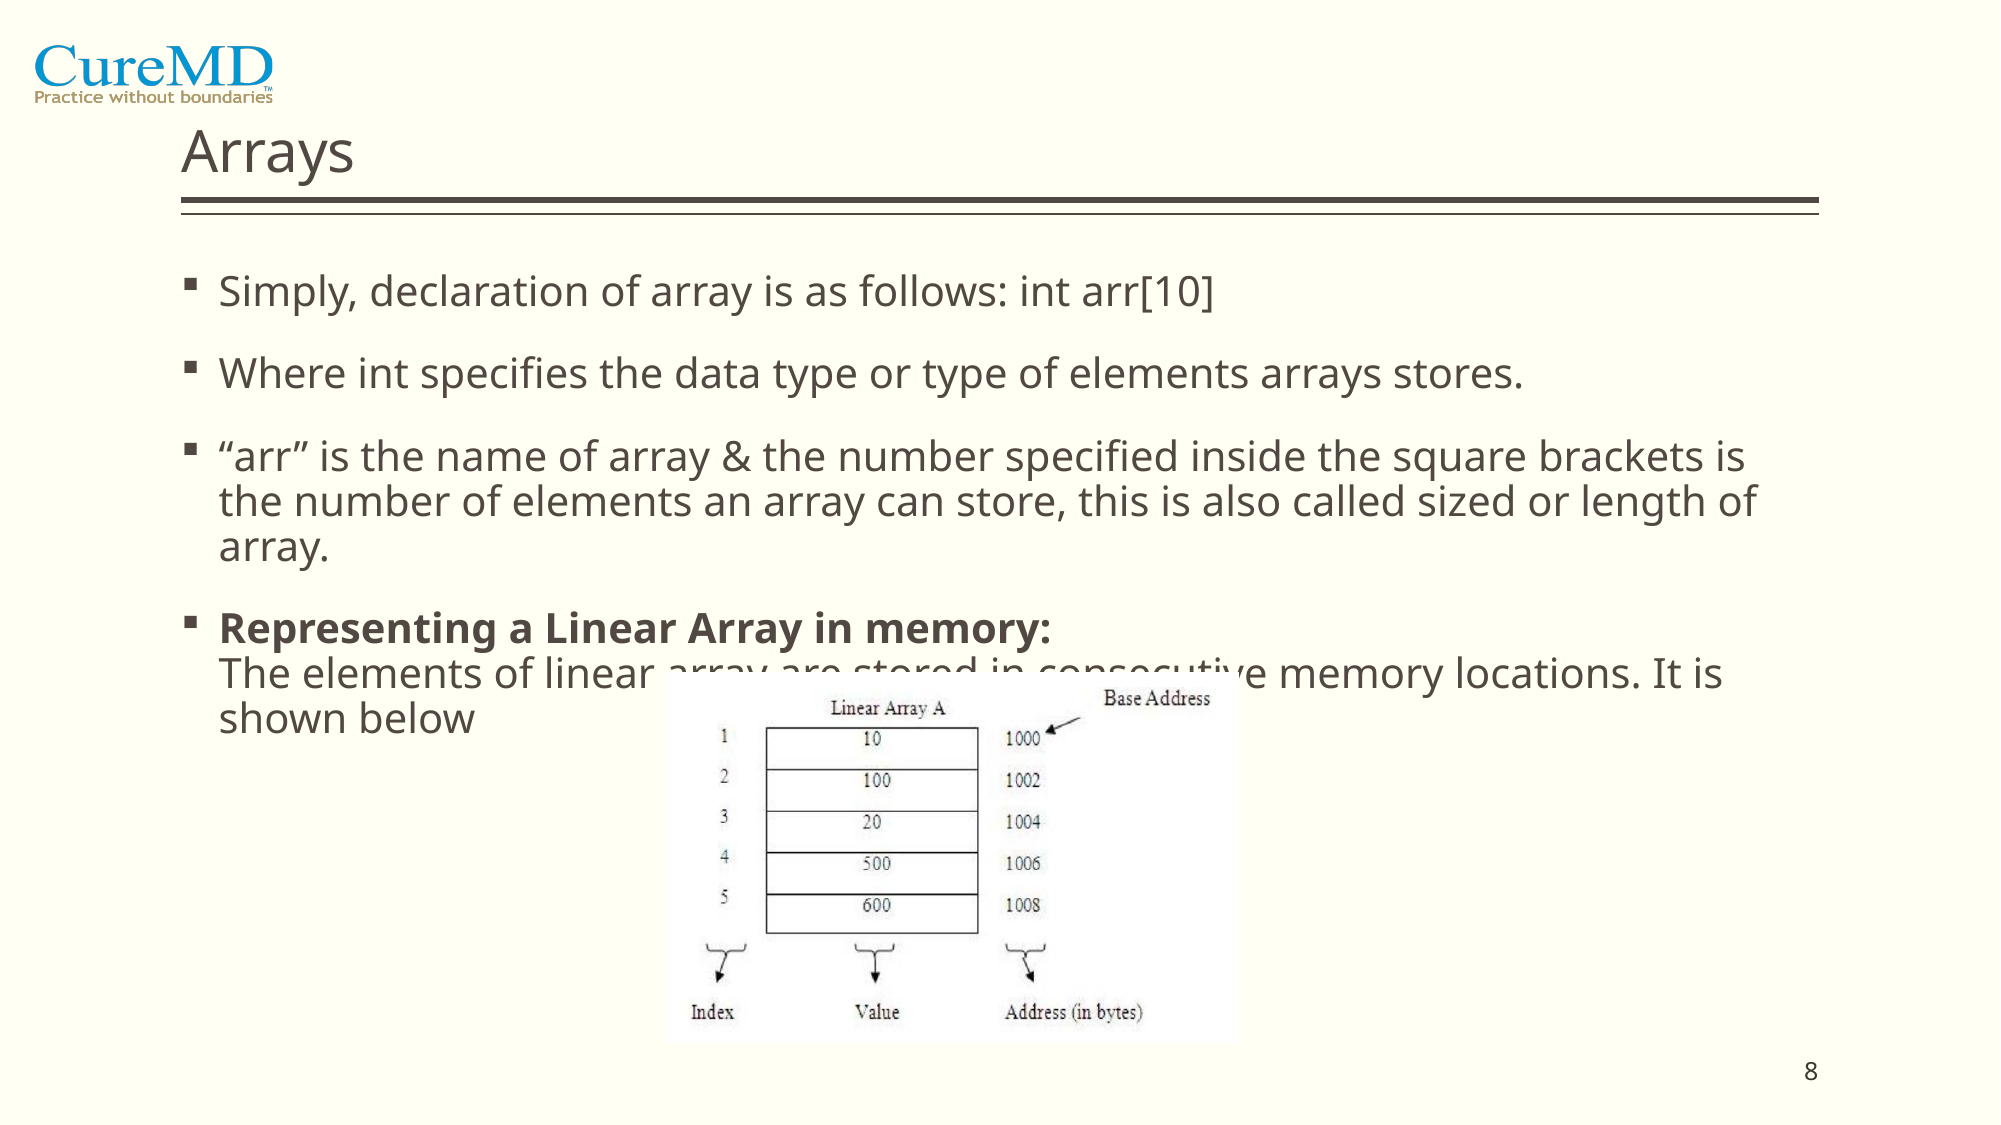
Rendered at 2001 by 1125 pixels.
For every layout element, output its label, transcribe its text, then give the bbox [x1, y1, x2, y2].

list Simply, declaration of array is as follows: int arr[10] Where int specifies the data type or type of elements arrays stores. “arr” is the name of array & the number specified inside the square brackets is the number of elements an array can store, this is also called sized or length of array. Representing a Linear Array in memory: The elements of linear array are stored in consecutive memory locations. It is shown below [181, 262, 1819, 1013]
picture [35, 45, 51, 60]
picture [35, 45, 181, 103]
title Arrays [181, 12, 1819, 193]
slide_number 8 [1518, 1042, 1819, 1103]
picture [665, 672, 1239, 1043]
